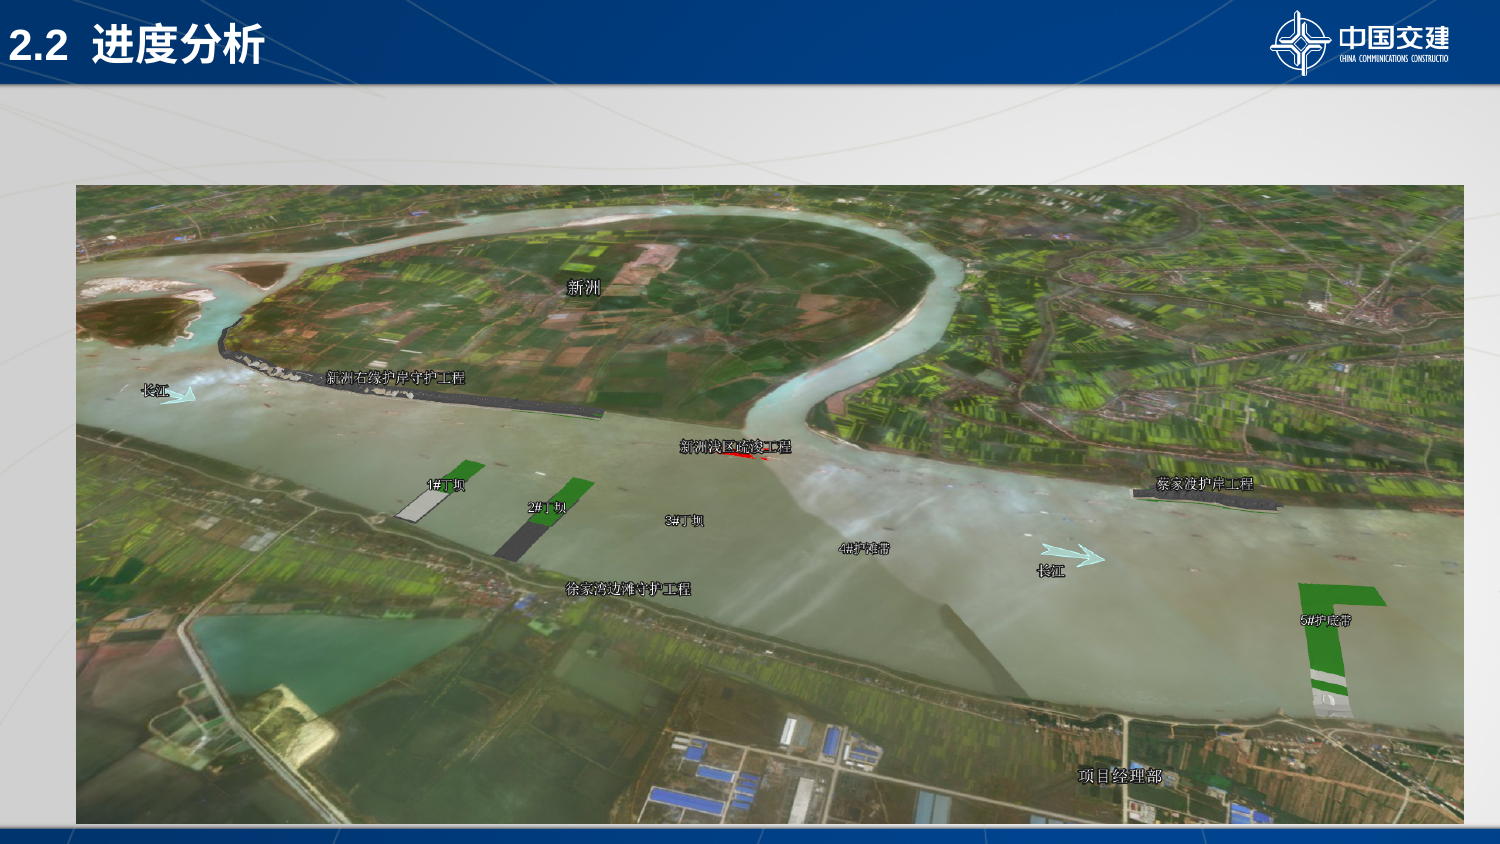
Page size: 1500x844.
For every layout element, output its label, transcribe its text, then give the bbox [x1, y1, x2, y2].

text_box 2.2 进度分析 [0, 11, 550, 75]
picture [0, 0, 1500, 844]
